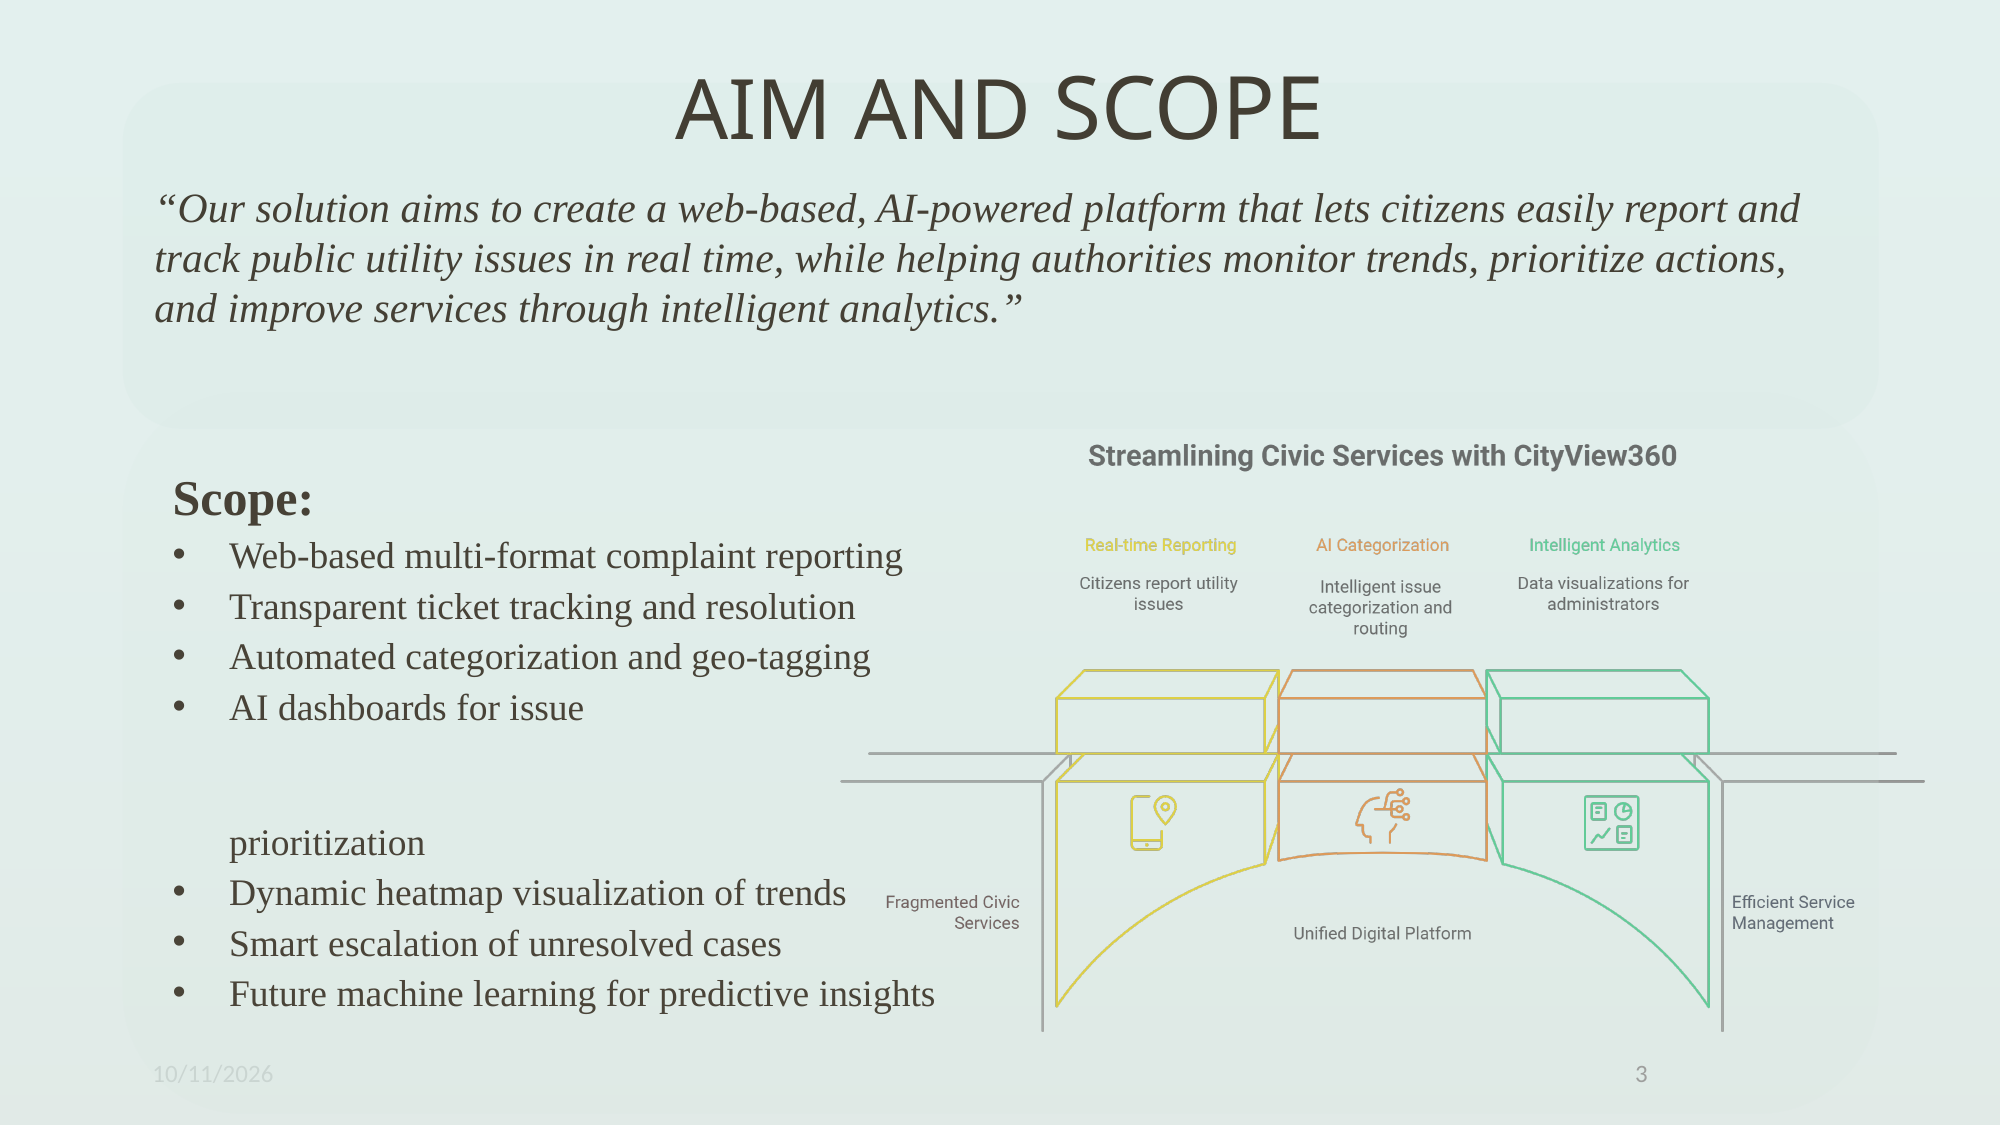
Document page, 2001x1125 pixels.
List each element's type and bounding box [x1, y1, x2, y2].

picture [786, 379, 1979, 1114]
text_box [0, 0, 2000, 1125]
